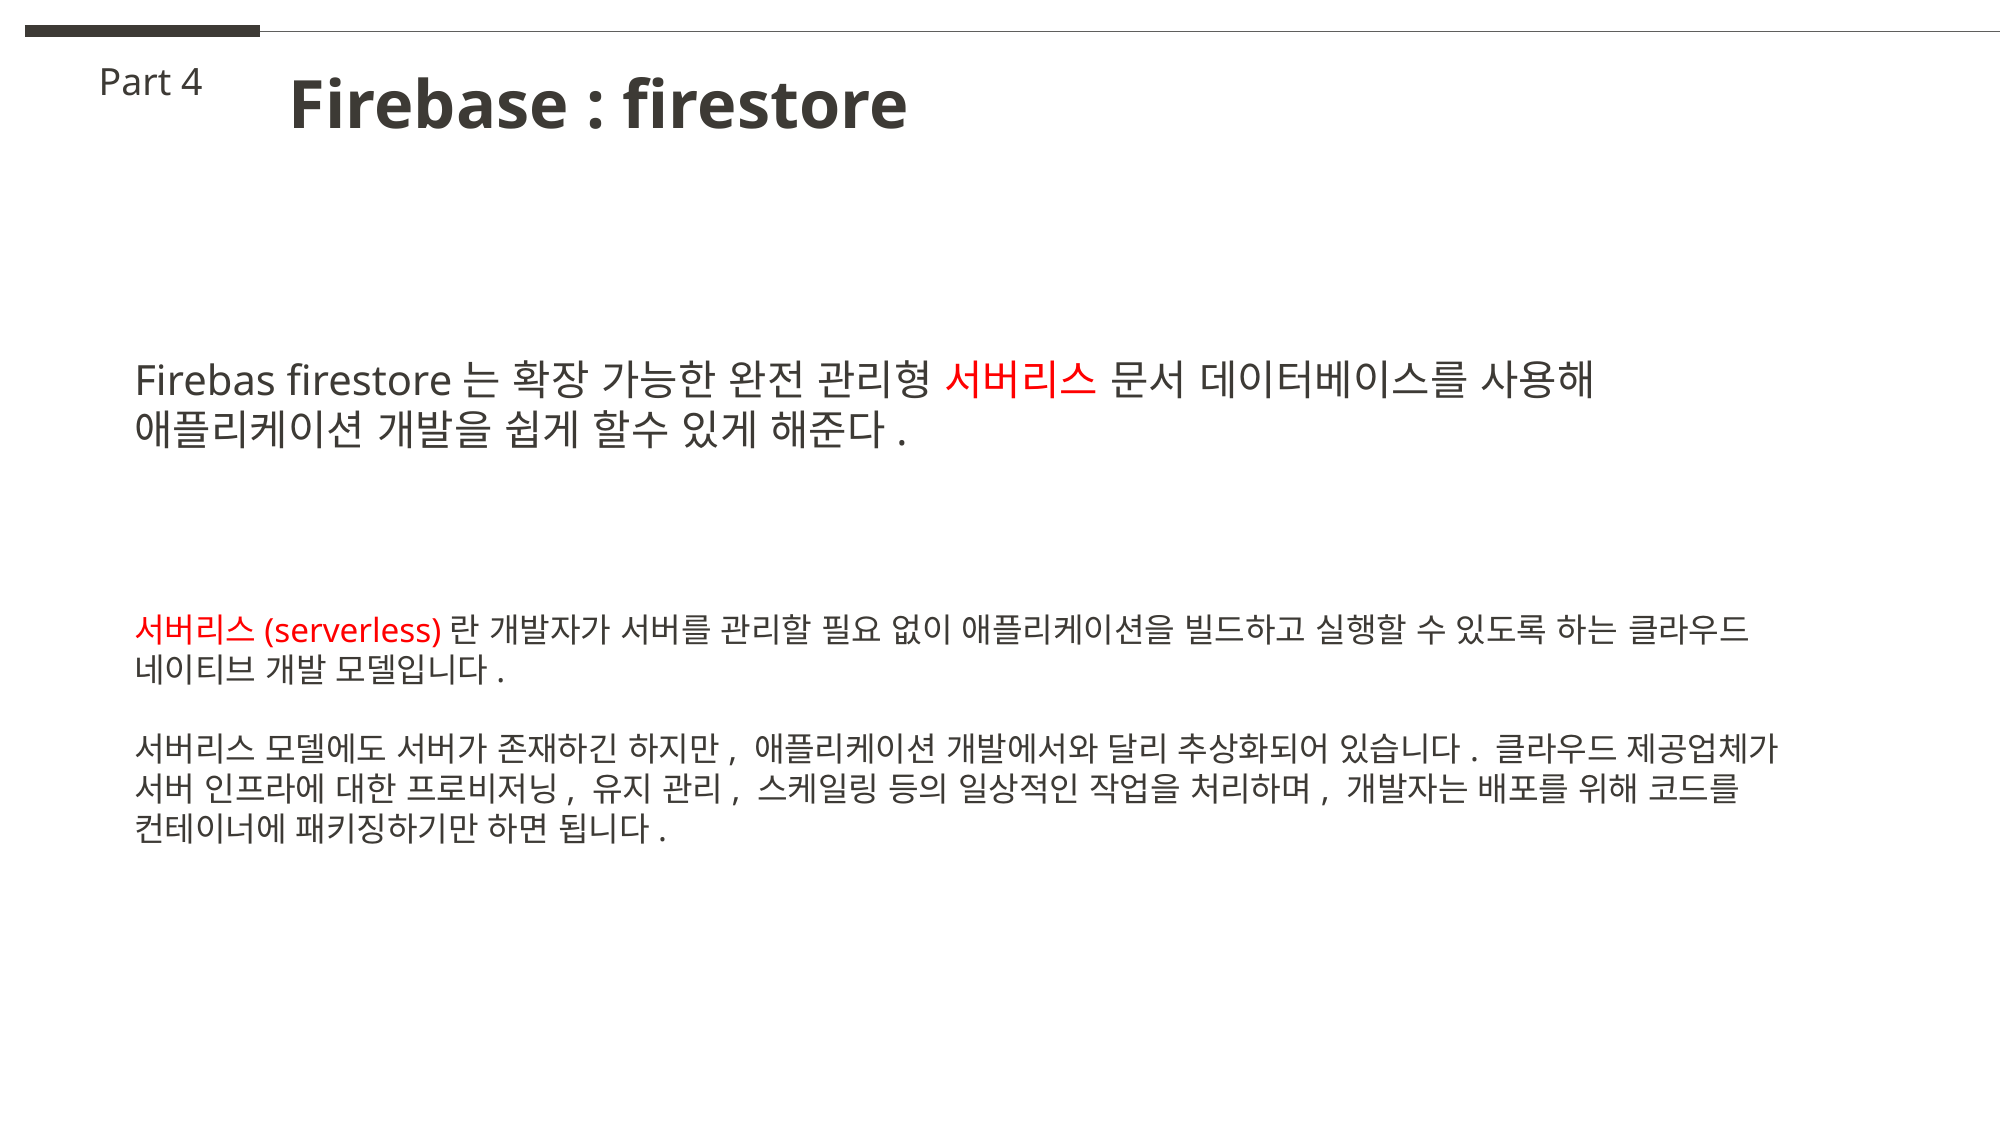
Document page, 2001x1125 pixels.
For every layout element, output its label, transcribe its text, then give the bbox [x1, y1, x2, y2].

text_box Firebas firestore는 확장 가능한 완전 관리형 서버리스 문서 데이터베이스를 사용해 애플리케이션 개발을 쉽게 할수 있게 해준다. [119, 346, 1809, 462]
text_box 서버리스(serverless)란 개발자가 서버를 관리할 필요 없이 애플리케이션을 빌드하고 실행할 수 있도록 하는 클라우드 네이티브 개발 모델입니다. 서버리스 모델에도 서버가 존재하긴 하지만, 애플리케이션 개발에서와 달리 추상화되어 있습니다. 클라우드 제공업체가 서버 인프라에 대한 프로비저닝, 유지 관리, 스케일링 등의 일상적인 작업을 처리하며, 개발자는 배포를 위해 코드를 컨테이너에 패키징하기만 하면 됩니다. [119, 601, 1809, 856]
text_box Firebase : firestore [273, 54, 925, 149]
text_box Part 4 [84, 50, 218, 110]
